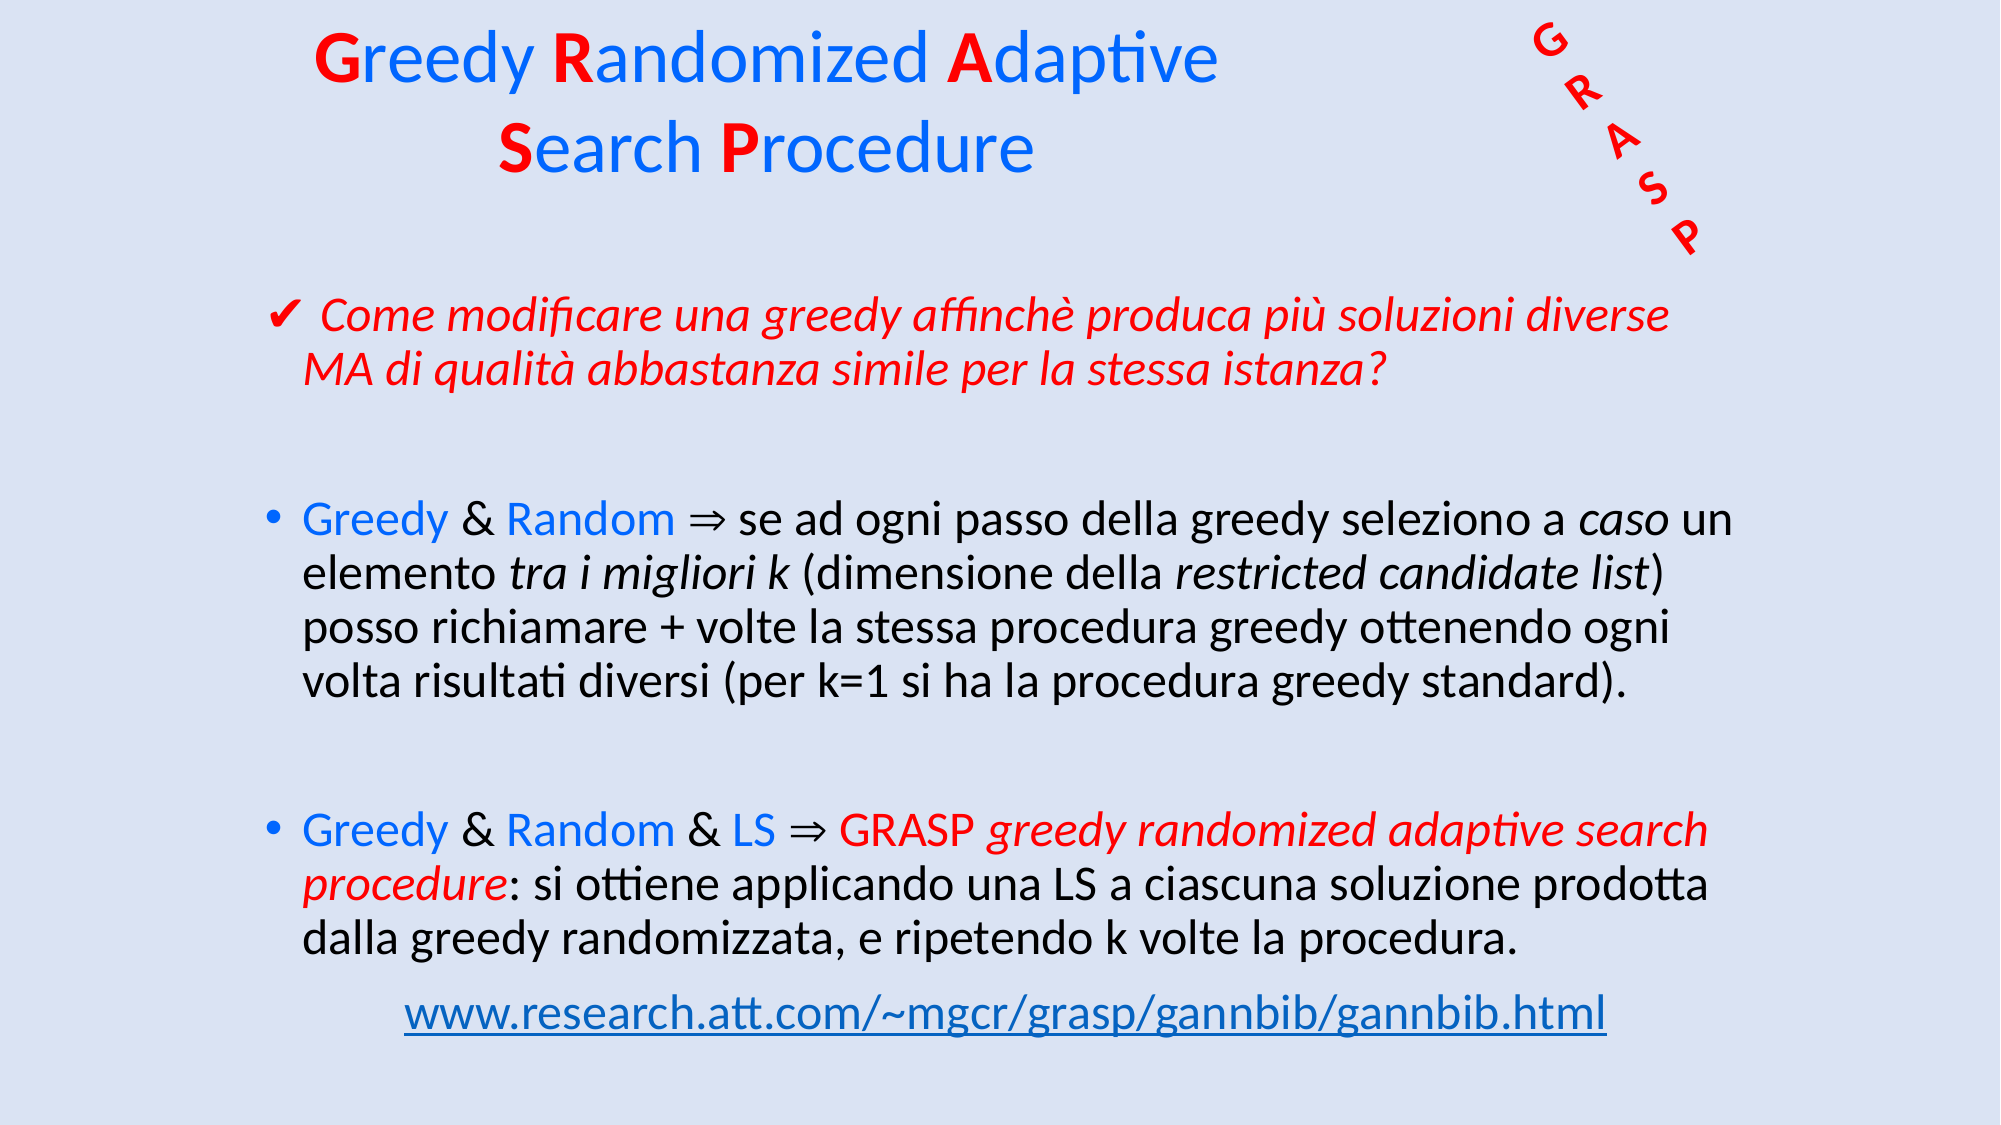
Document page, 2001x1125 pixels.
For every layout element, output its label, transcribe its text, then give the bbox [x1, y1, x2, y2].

text_box G R A S P [1500, 0, 1748, 280]
text_box Greedy Randomized Adaptive Search Procedure [299, 0, 1235, 195]
list ✔ Come modificare una greedy affinchè produca più soluzioni diverse MA di qualità abbastanza simile per la stessa istanza? Greedy & Random  se ad ogni passo della greedy seleziono a caso un elemento tra i migliori k (dimensione della restricted candidate list) posso richiamare + volte la stessa procedura greedy ottenendo ogni volta risultati diversi (per k=1 si ha la procedura greedy standard). Greedy & Random & LS  GRASP greedy randomized adaptive search procedure: si ottiene applicando una LS a ciascuna soluzione prodotta dalla greedy randomizzata, e ripetendo k volte la procedura. www.research.att.com/~mgcr/grasp/gannbib/gannbib.html [249, 200, 1750, 1125]
